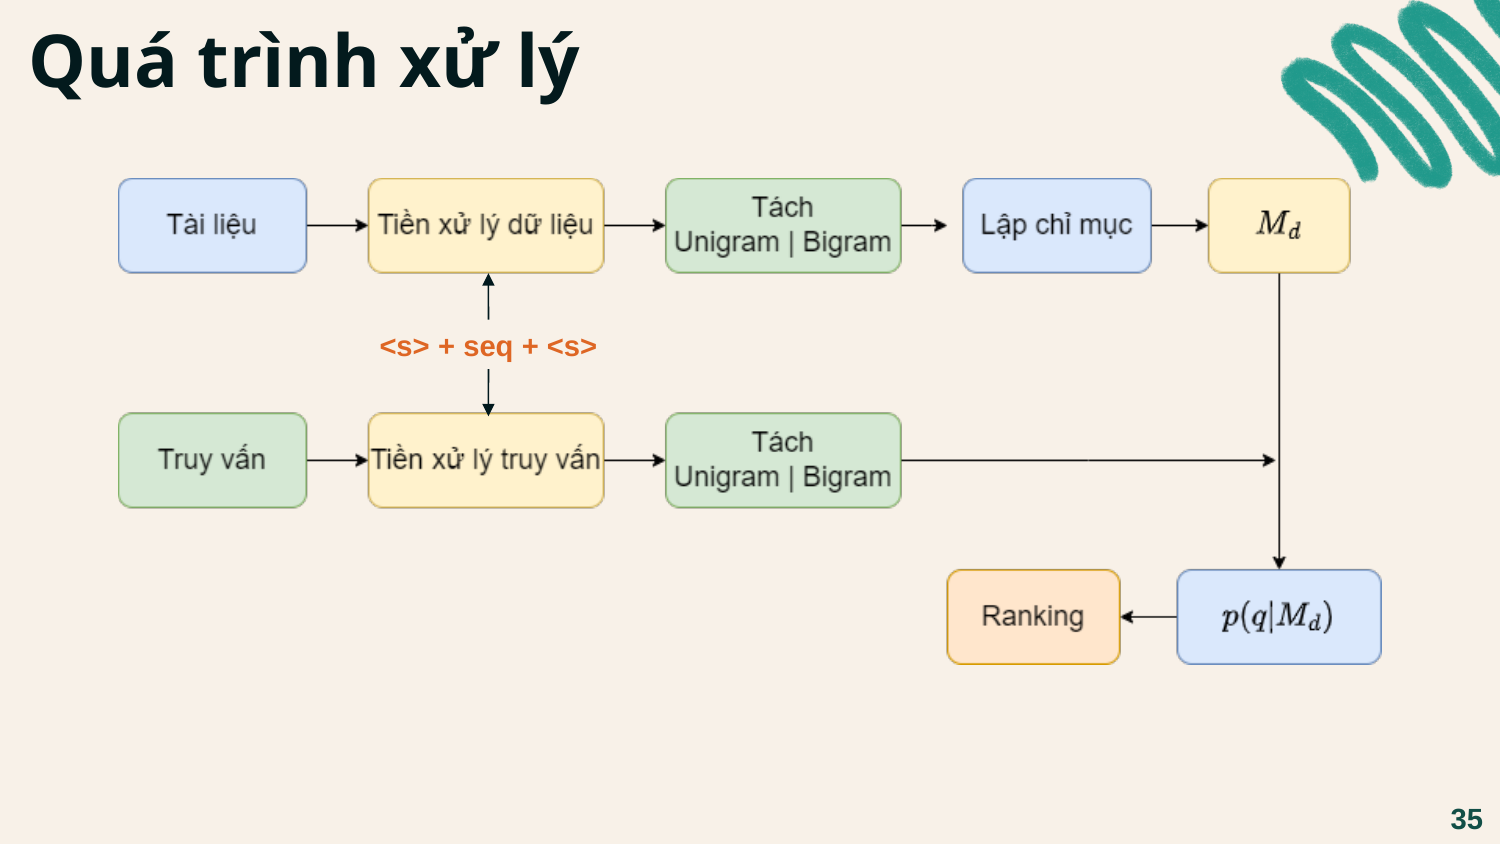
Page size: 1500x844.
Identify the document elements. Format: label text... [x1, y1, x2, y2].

title Quá trình xử lý [13, 0, 1219, 94]
text_box 35 [1433, 793, 1500, 843]
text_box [362, 272, 615, 417]
picture [118, 0, 1500, 666]
